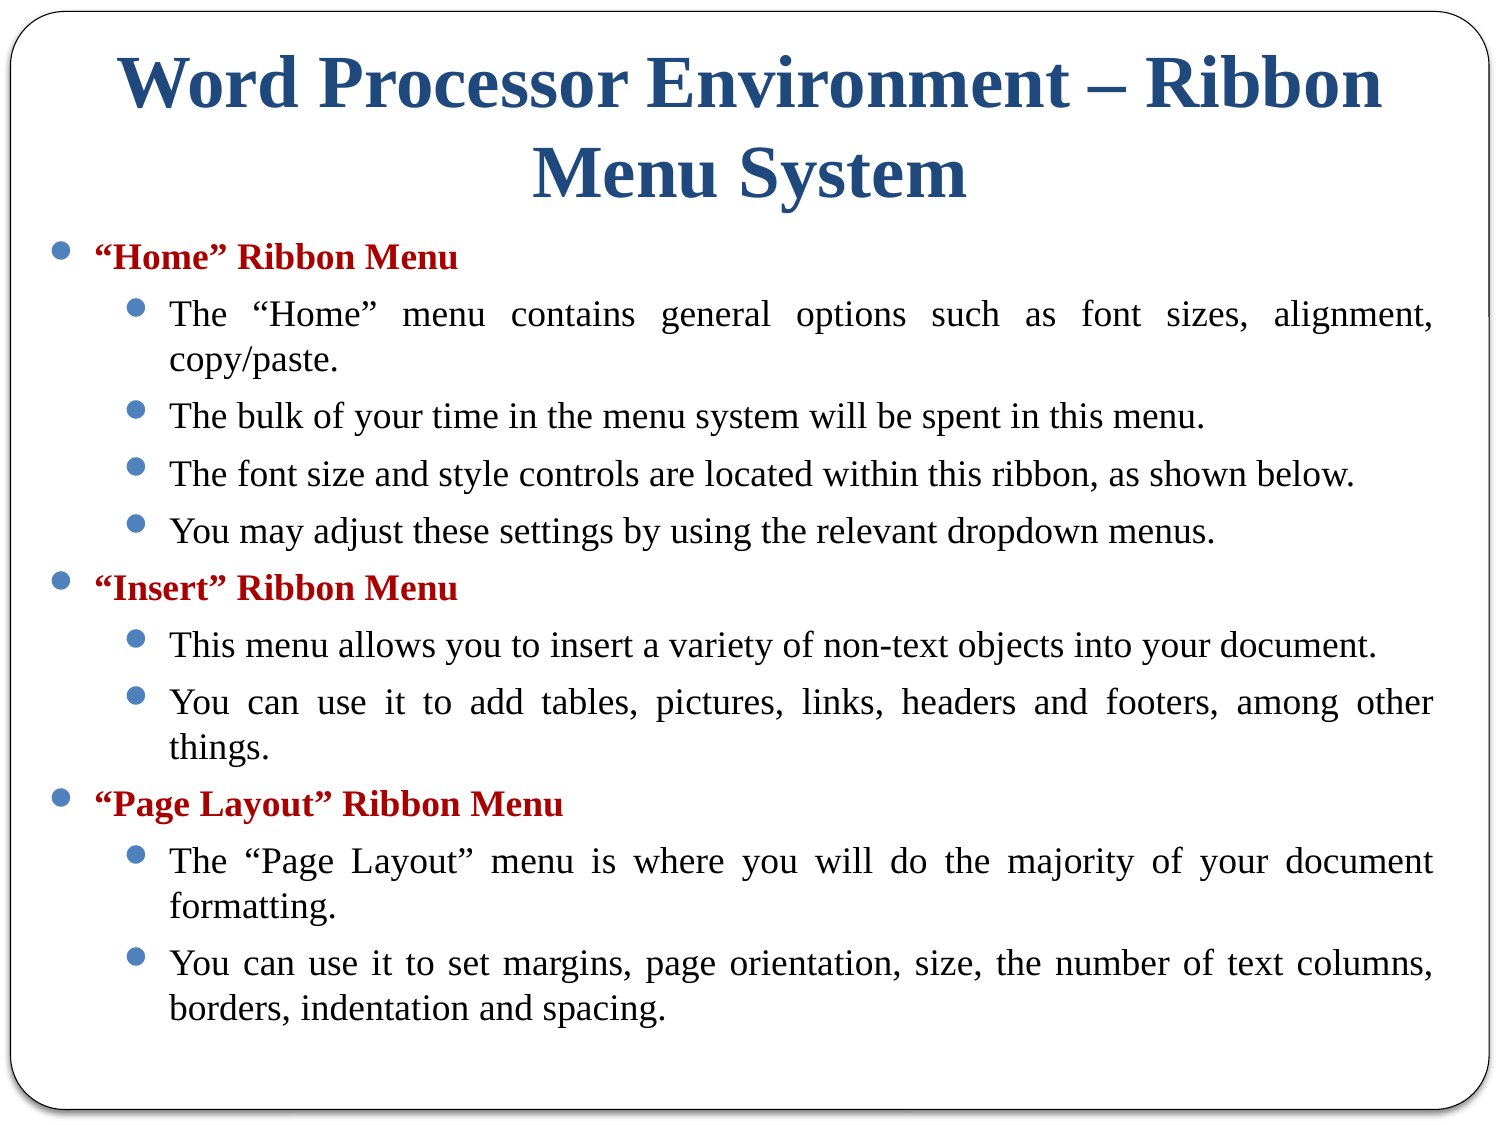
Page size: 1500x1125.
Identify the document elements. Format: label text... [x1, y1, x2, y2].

text_box “Home” Ribbon Menu The “Home” menu contains general options such as font sizes, alignment, copy/paste. The bulk of your time in the menu system will be spent in this menu. The font size and style controls are located within this ribbon, as shown below. You may adjust these settings by using the relevant dropdown menus. “Insert” Ribbon Menu This menu allows you to insert a variety of non-text objects into your document. You can use it to add tables, pictures, links, headers and footers, among other things. “Page Layout” Ribbon Menu The “Page Layout” menu is where you will do the majority of your document formatting. You can use it to set margins, page orientation, size, the number of text columns, borders, indentation and spacing. [34, 224, 1450, 968]
text_box Word Processor Environment – Ribbon Menu System [74, 24, 1425, 213]
